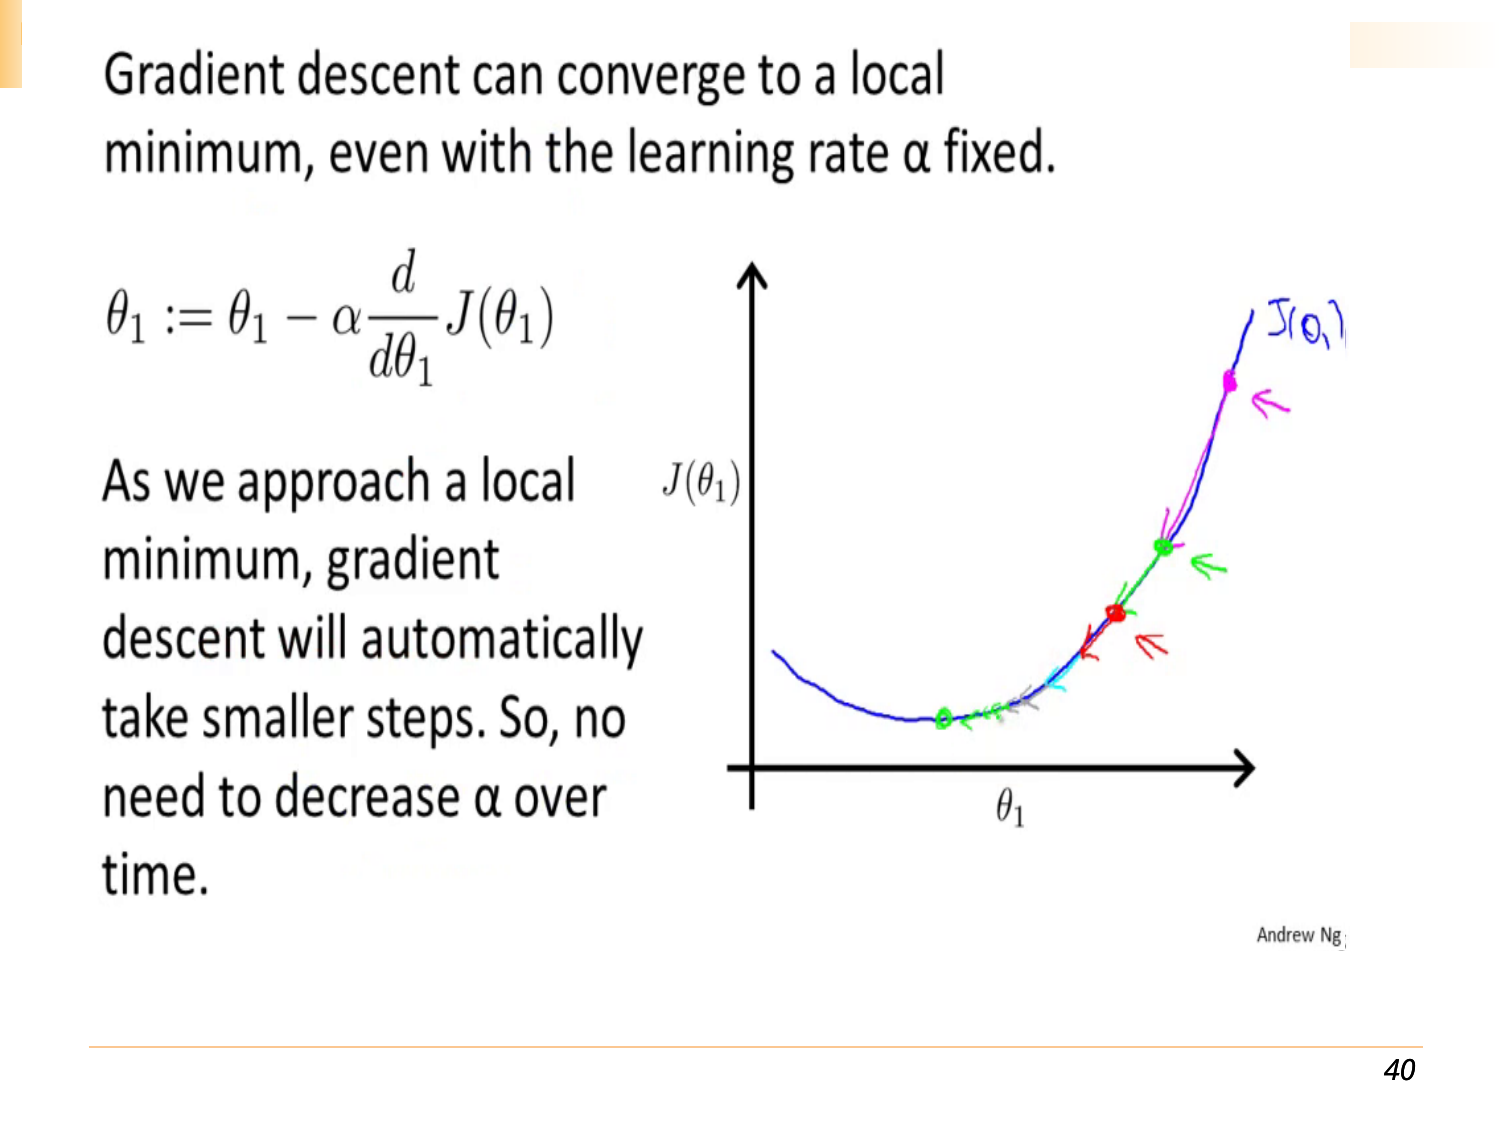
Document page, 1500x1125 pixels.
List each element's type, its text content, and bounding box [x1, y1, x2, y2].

text_box 40 [1080, 1023, 1431, 1099]
picture [22, 0, 1351, 955]
